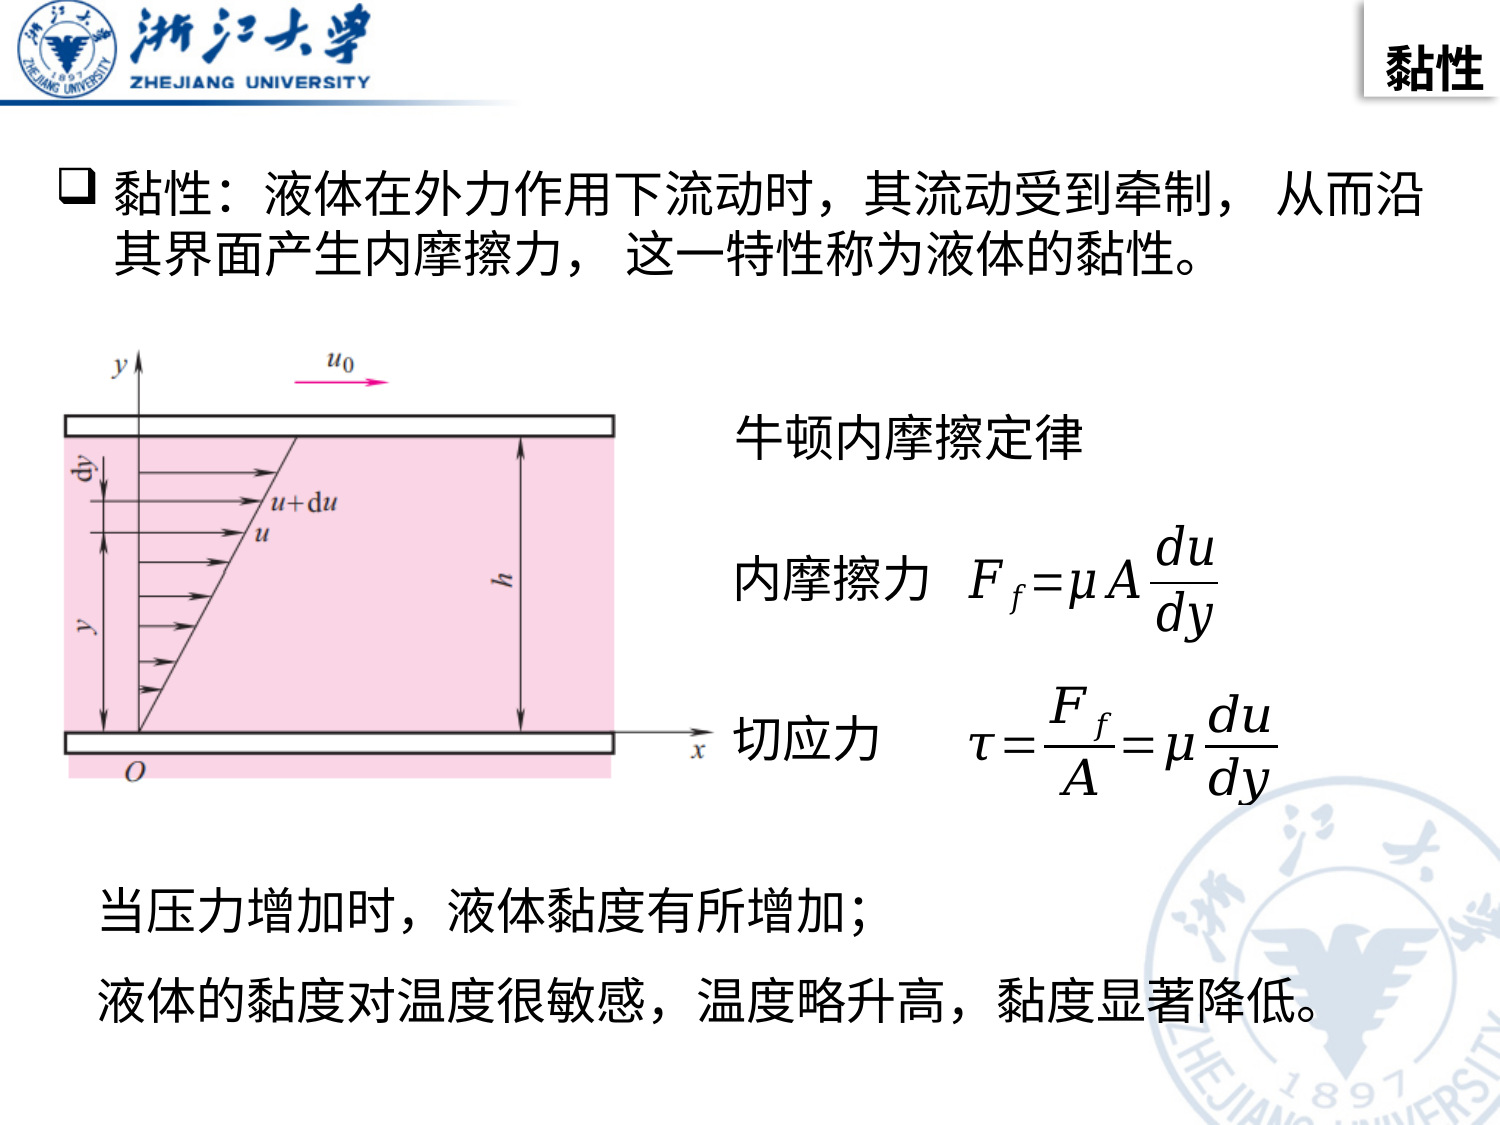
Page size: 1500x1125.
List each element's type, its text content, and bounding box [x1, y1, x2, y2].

picture [0, 0, 1500, 1125]
text_box 黏性：液体在外力作用下流动时，其流动受到牵制， 从而沿其界面产生内摩擦力， 这一特性称为液体的黏性。 [41, 155, 1476, 291]
text_box 切应力 [757, 700, 967, 775]
text_box 当压力增加时，液体黏度有所增加； 液体的黏度对温度很敏感，温度略升高，黏度显著降低。 [81, 842, 1481, 1038]
text_box 黏性 [1364, 0, 1500, 97]
text_box 内摩擦力 [757, 540, 967, 615]
text_box 牛顿内摩擦定律 [757, 398, 1100, 474]
